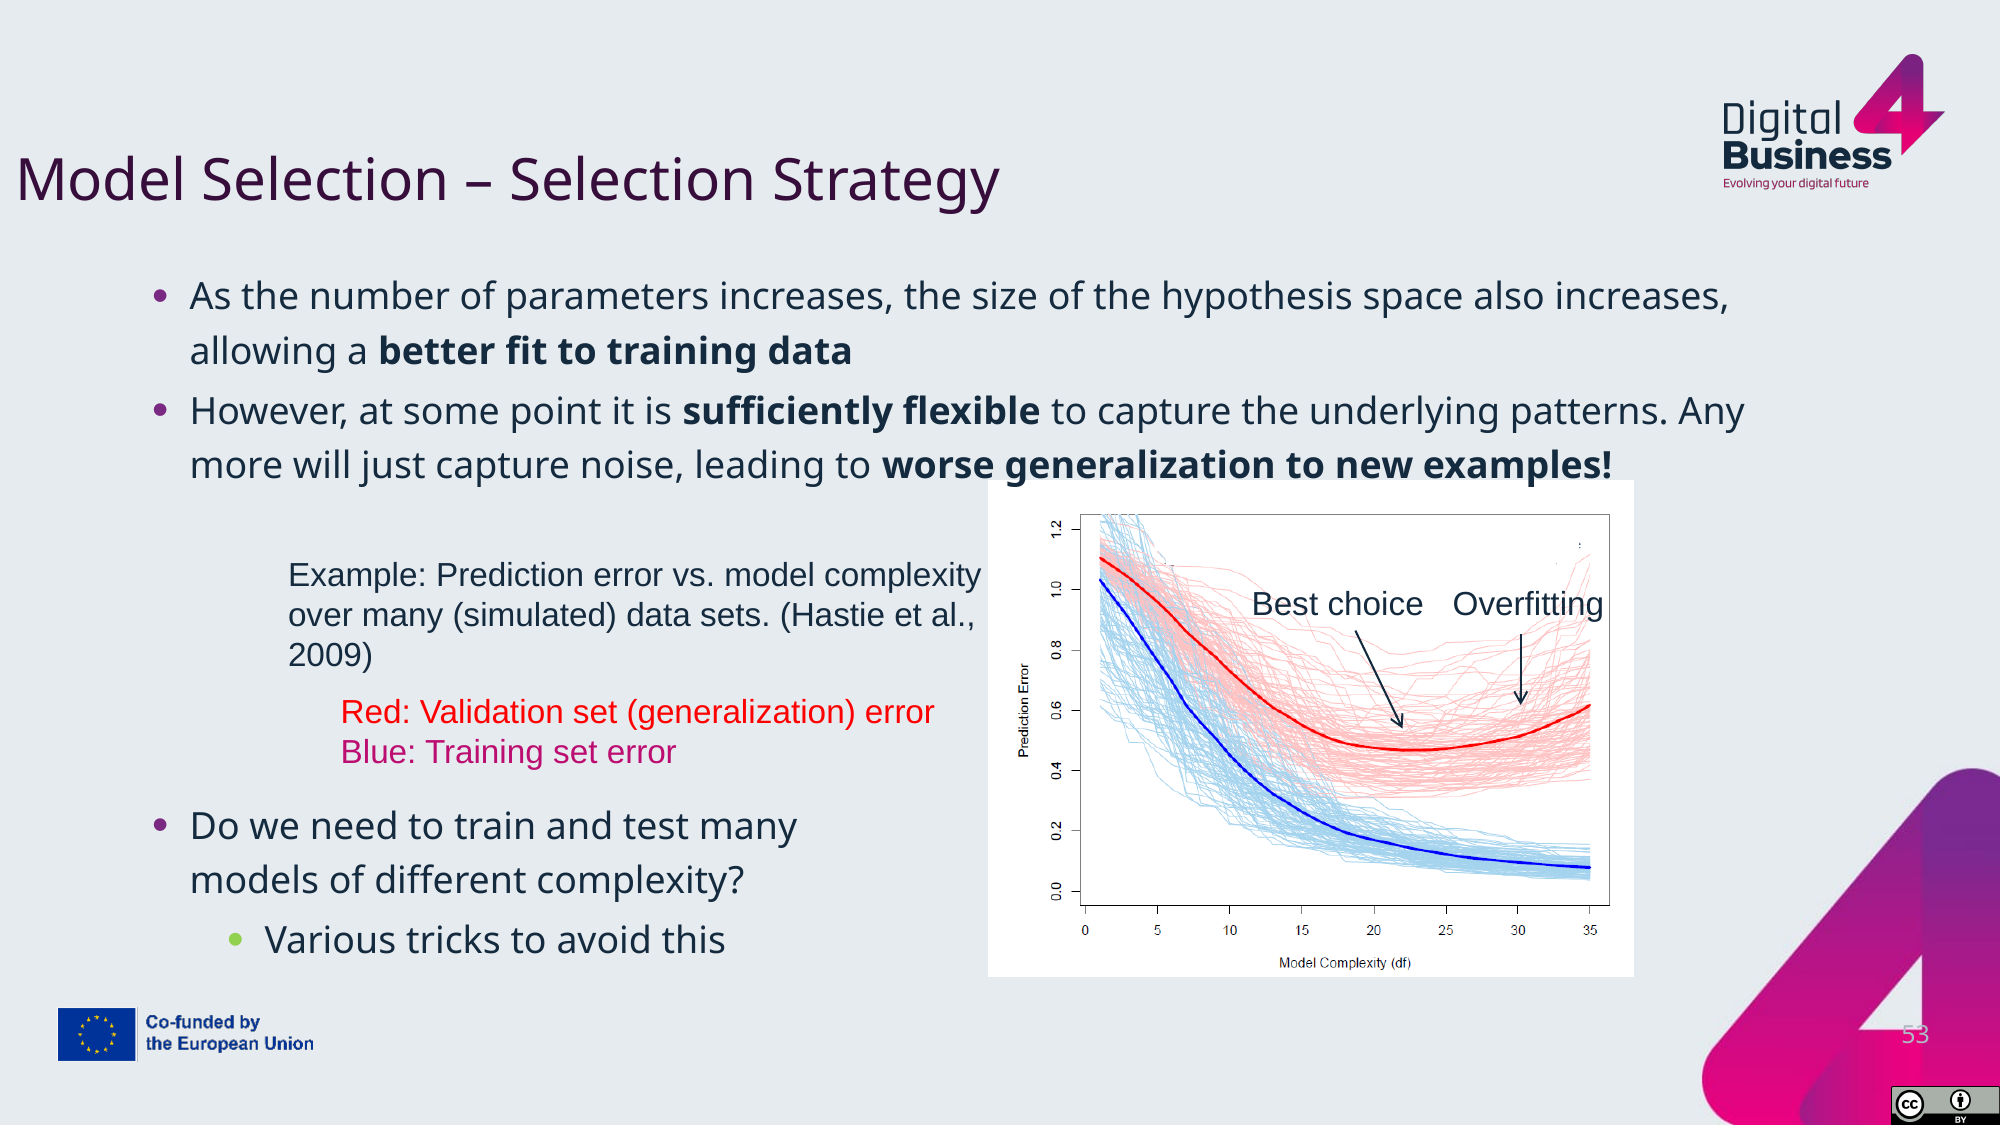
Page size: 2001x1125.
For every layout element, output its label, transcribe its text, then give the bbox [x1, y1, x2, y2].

text_box As the number of parameters increases, the size of the hypothesis space also increases, allowing a better fit to training data However, at some point it is sufficiently flexible to capture the underlying patterns. Any more will just capture noise, leading to worse generalization to new examples! Do we need to train and test many models of different complexity? Various tricks to avoid this [137, 256, 1863, 998]
picture [0, 0, 2000, 1125]
text_box Example: Prediction error vs. model complexity over many (simulated) data sets. (Hastie et al., 2009) [273, 546, 988, 681]
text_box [988, 480, 1651, 977]
text_box Red: Validation set (generalization) error Blue: Training set error [325, 683, 988, 778]
title Model Selection – Selection Strategy [0, 3, 1803, 221]
slide_number 53 [1856, 1005, 1945, 1066]
